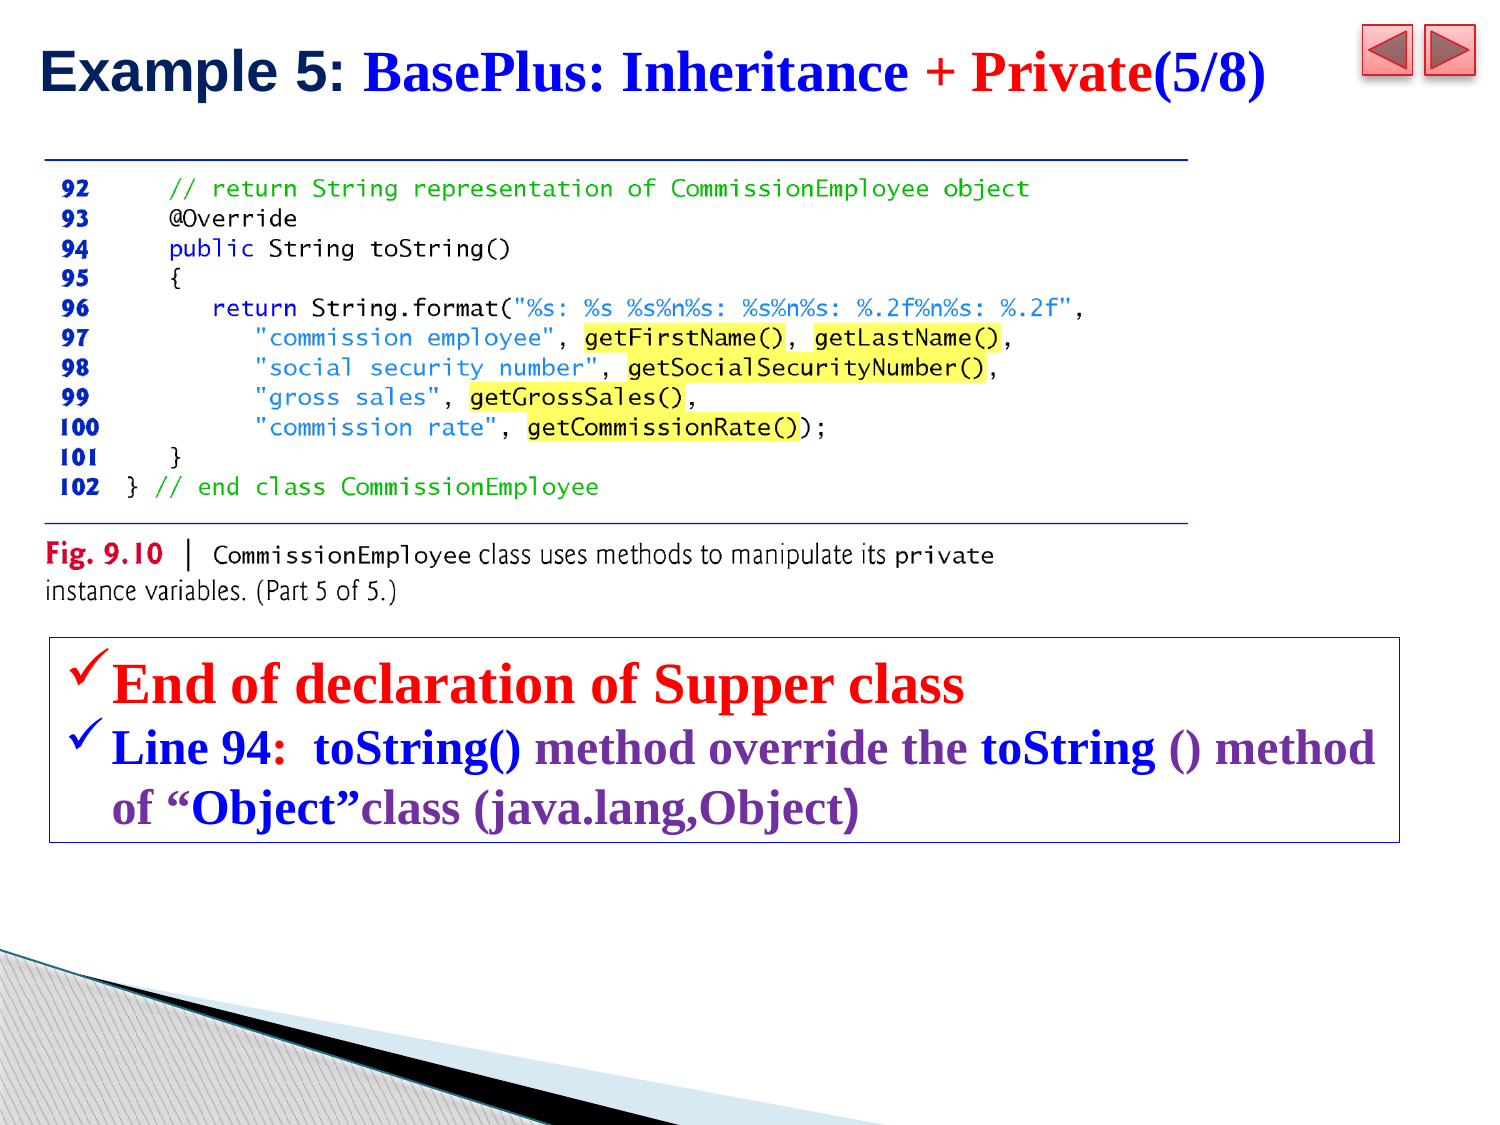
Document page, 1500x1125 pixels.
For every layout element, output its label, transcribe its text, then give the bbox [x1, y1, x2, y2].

picture [0, 106, 1500, 1018]
text_box Example 5: BasePlus: Inheritance + Private(5/8) [24, 25, 1313, 106]
